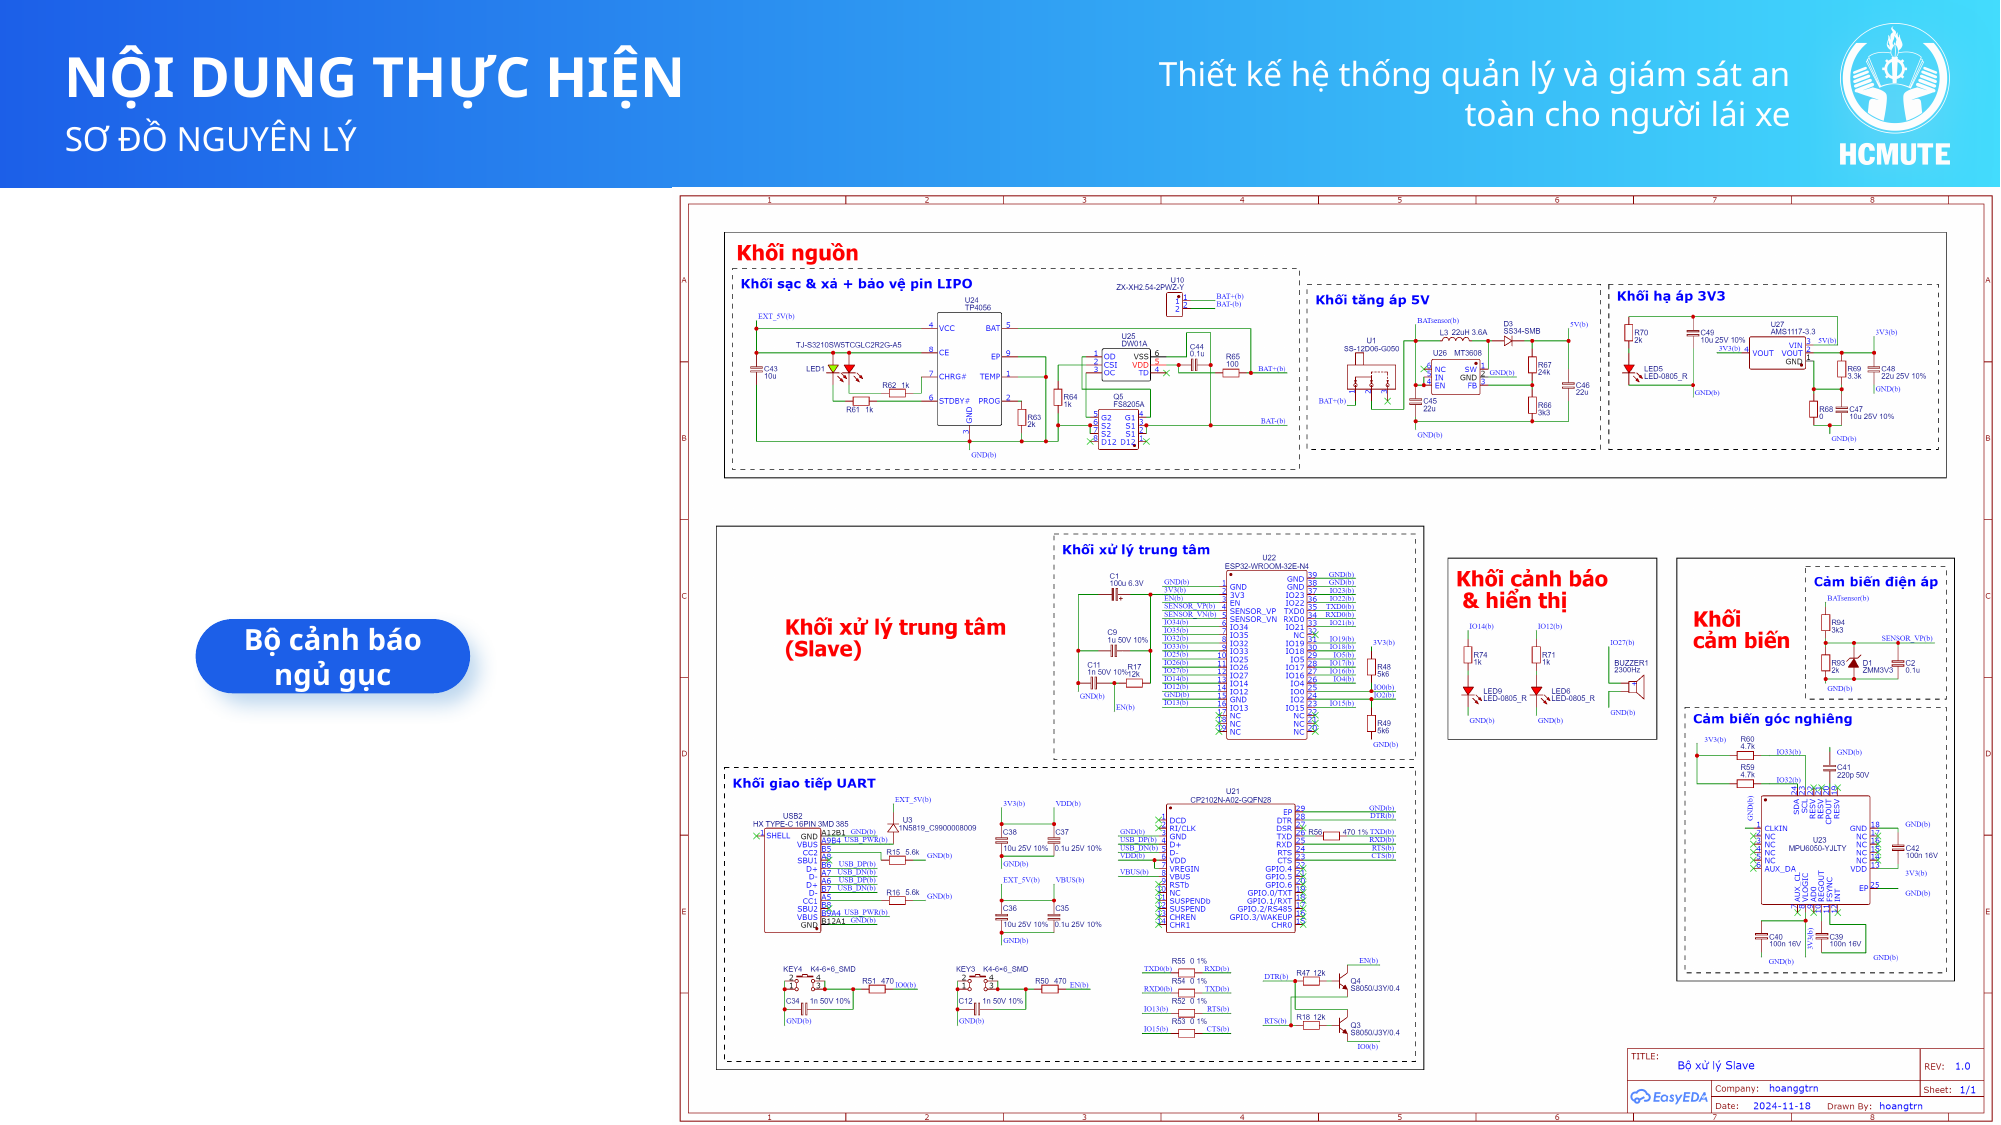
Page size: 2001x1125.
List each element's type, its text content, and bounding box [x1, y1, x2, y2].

text_box [0, 0, 1850, 189]
text_box SƠ ĐỒ NGUYÊN LÝ [50, 111, 536, 166]
text_box Bộ cảnh báo ngủ gục [194, 617, 472, 695]
text_box [1815, 0, 1976, 187]
text_box NỘI DUNG THỰC HIỆN [50, 34, 1057, 116]
text_box Thiết kế hệ thống quản lý và giám sát an toàn cho người lái xe [1114, 46, 1806, 141]
picture [1840, 23, 1950, 165]
text_box [1944, 0, 2000, 187]
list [672, 187, 2000, 1125]
